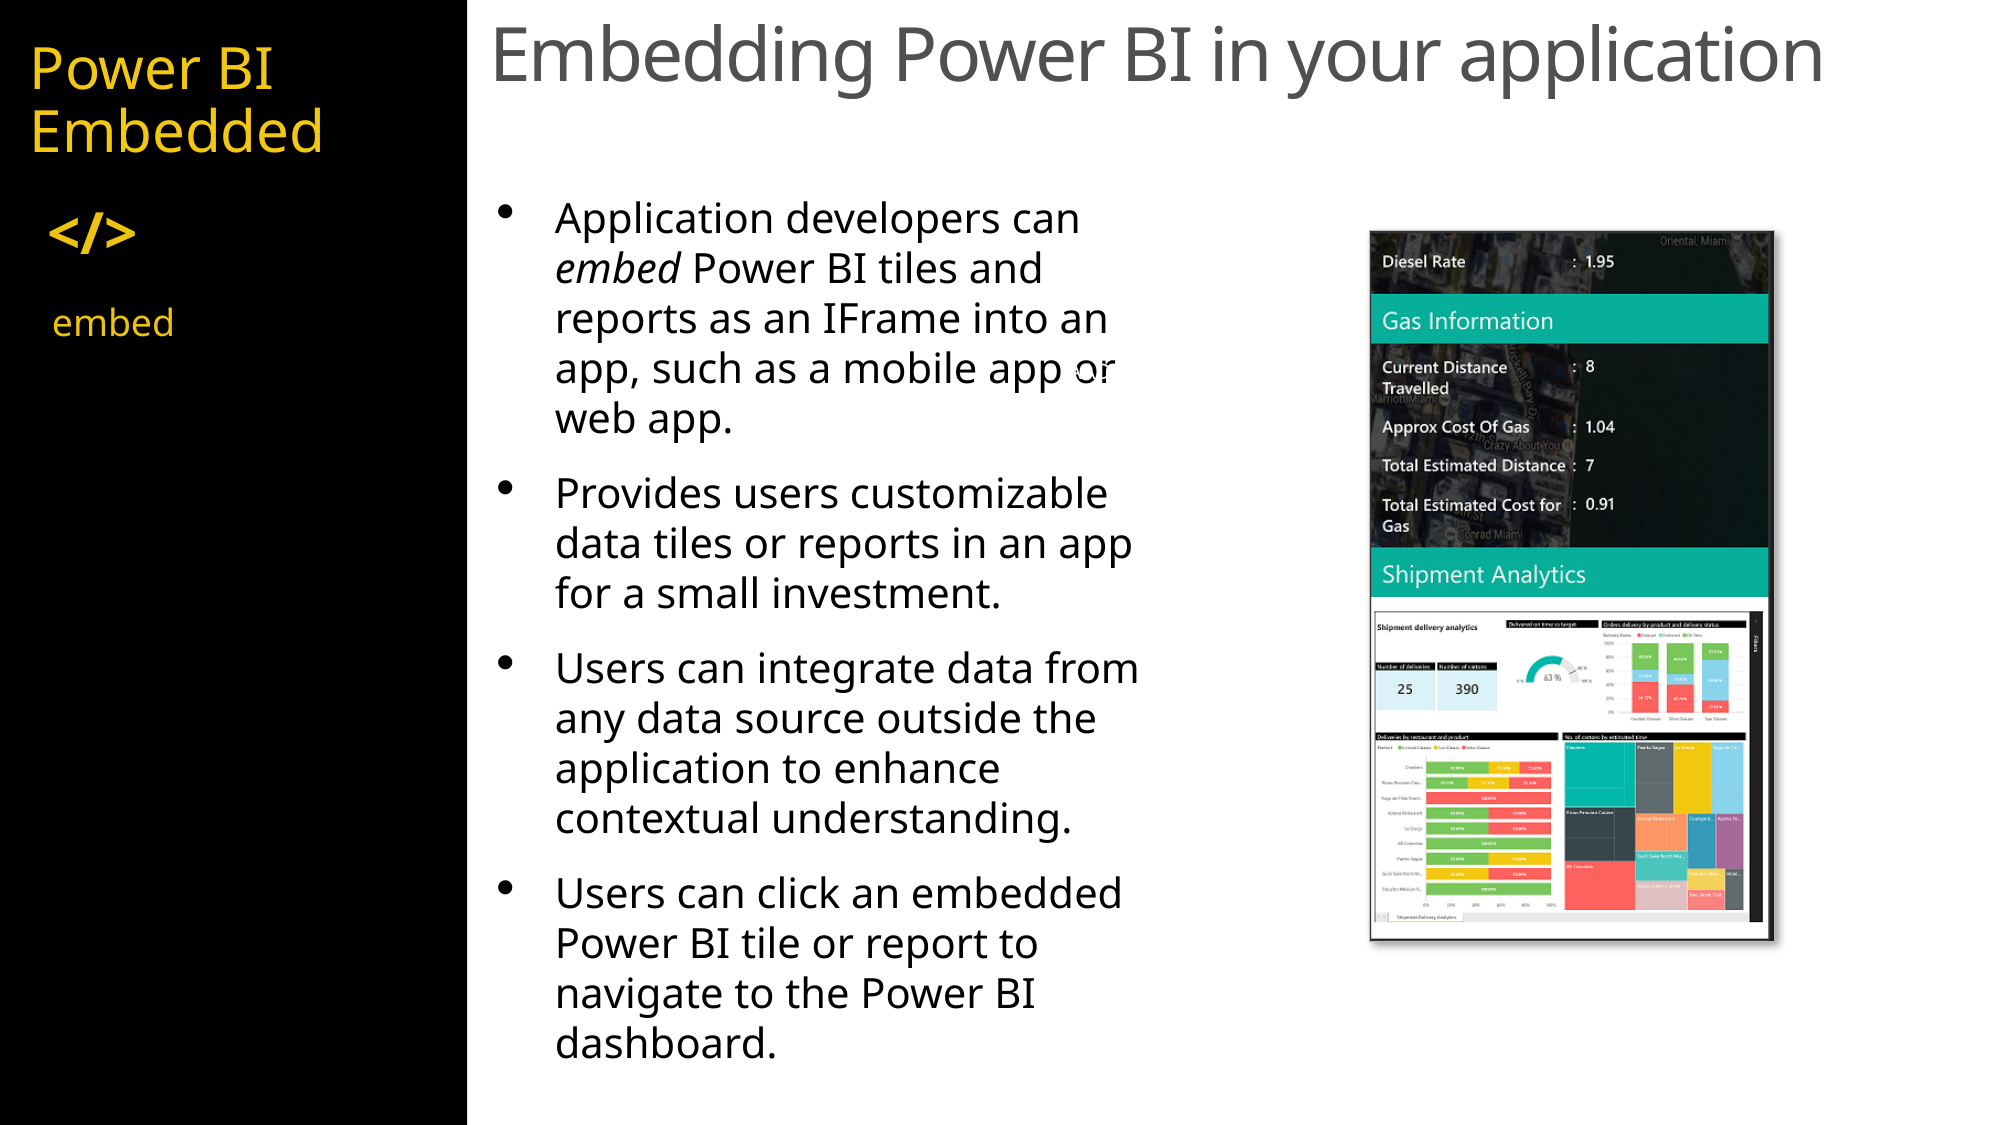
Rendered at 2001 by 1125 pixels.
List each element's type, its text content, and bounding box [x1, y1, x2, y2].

text_box [0, 0, 468, 1125]
text_box Application developers can embed Power BI tiles and reports as an IFrame into an app, such as a mobile app or web app. Provides users customizable data tiles or reports in an app for a small investment. Users can integrate data from any data source outside the application to enhance contextual understanding. Users can click an embedded Power BI tile or report to navigate to the Power BI dashboard. [483, 184, 1167, 1125]
text_box </> [21, 188, 164, 274]
text_box Anonymous [827, 900, 1025, 942]
text_box Embedding Power BI in your application [489, 1, 1981, 111]
picture [1368, 229, 1775, 942]
text_box AAD User [1017, 350, 1215, 392]
text_box embed [21, 274, 406, 1089]
text_box Power BI Embedded [0, 15, 459, 190]
